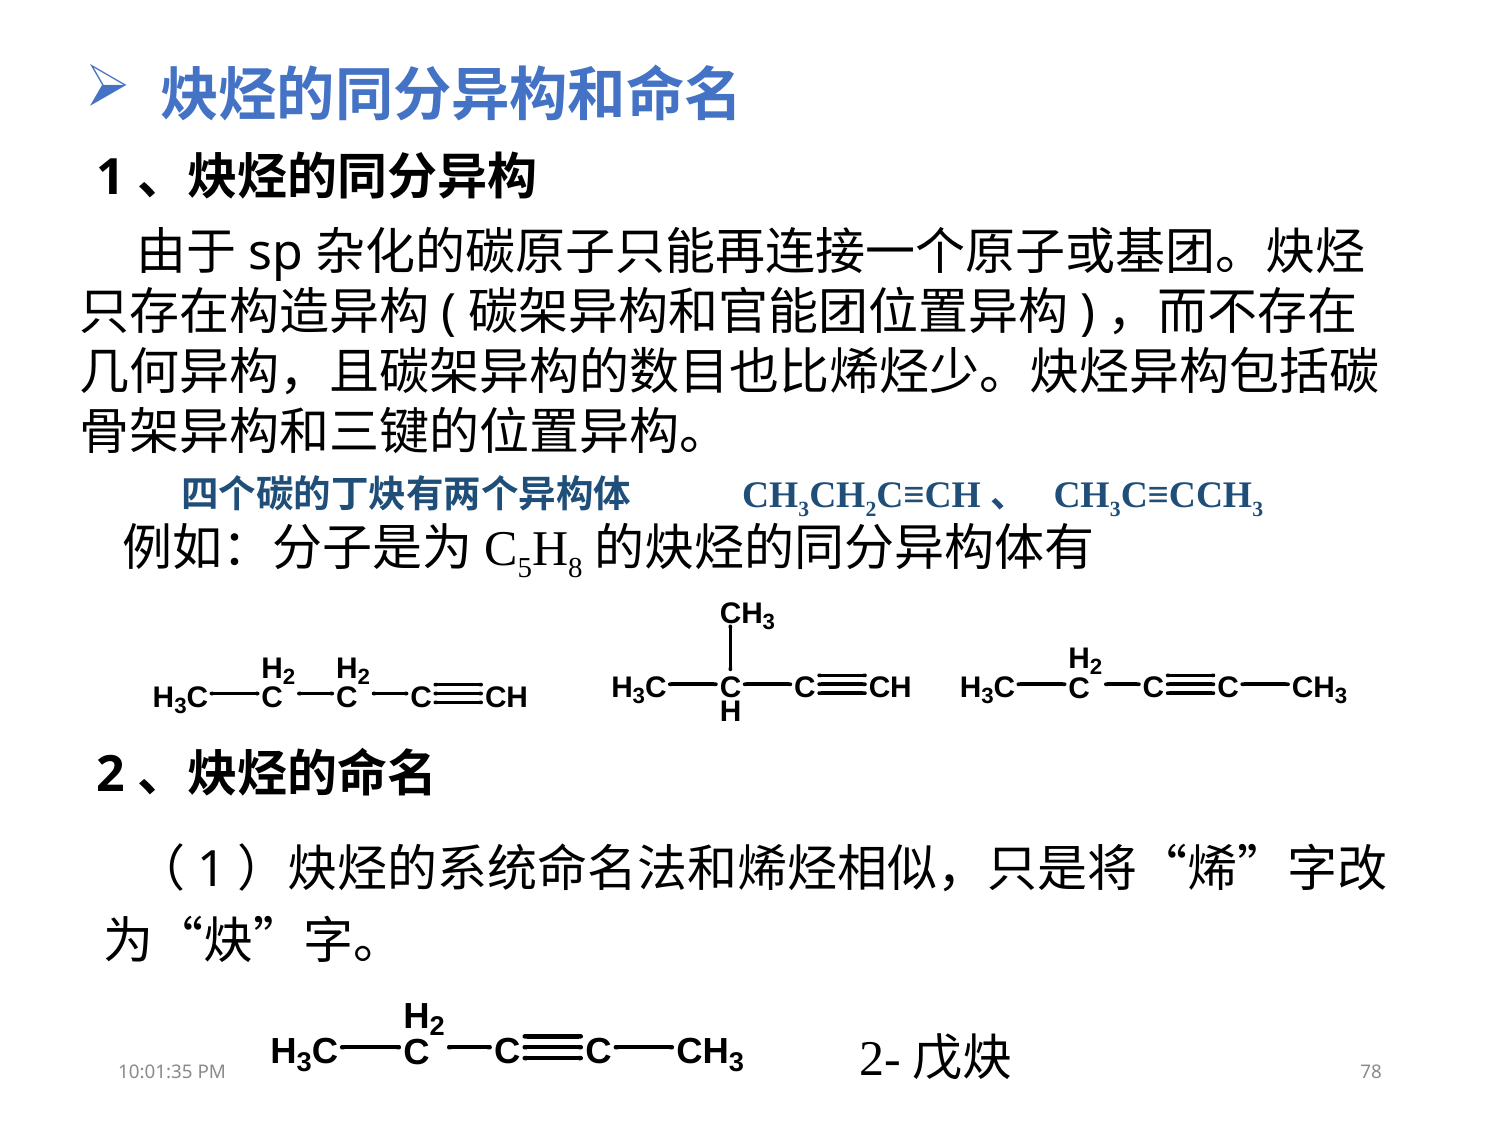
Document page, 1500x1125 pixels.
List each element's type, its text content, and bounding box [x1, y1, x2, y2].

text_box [147, 596, 1353, 725]
text_box 2-戊炔 [844, 1017, 1164, 1093]
text_box 例如：分子是为C5H8的炔烃的同分异构体有 [107, 508, 1110, 592]
text_box 炔烃的同分异构和命名 [70, 49, 767, 135]
slide_number 78 [1059, 1042, 1397, 1103]
text_box 四个碳的丁炔有两个异构体 CH3CH2C≡CH、 CH3C≡CCH3 [166, 462, 1334, 529]
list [265, 999, 750, 1081]
text_box （1）炔烃的系统命名法和烯烃相似，只是将“烯”字改为“炔”字。 [88, 817, 1436, 976]
text_box 2、炔烃的命名 [82, 734, 1500, 809]
text_box 1、炔烃的同分异构 [82, 137, 1500, 212]
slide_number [103, 1042, 441, 1103]
text_box 由于sp杂化的碳原子只能再连接一个原子或基团。炔烃只存在构造异构(碳架异构和官能团位置异构)，而不存在几何异构，且碳架异构的数目也比烯烃少。炔烃异构包括碳骨架异构和三键的位置异构。 [64, 211, 1400, 467]
